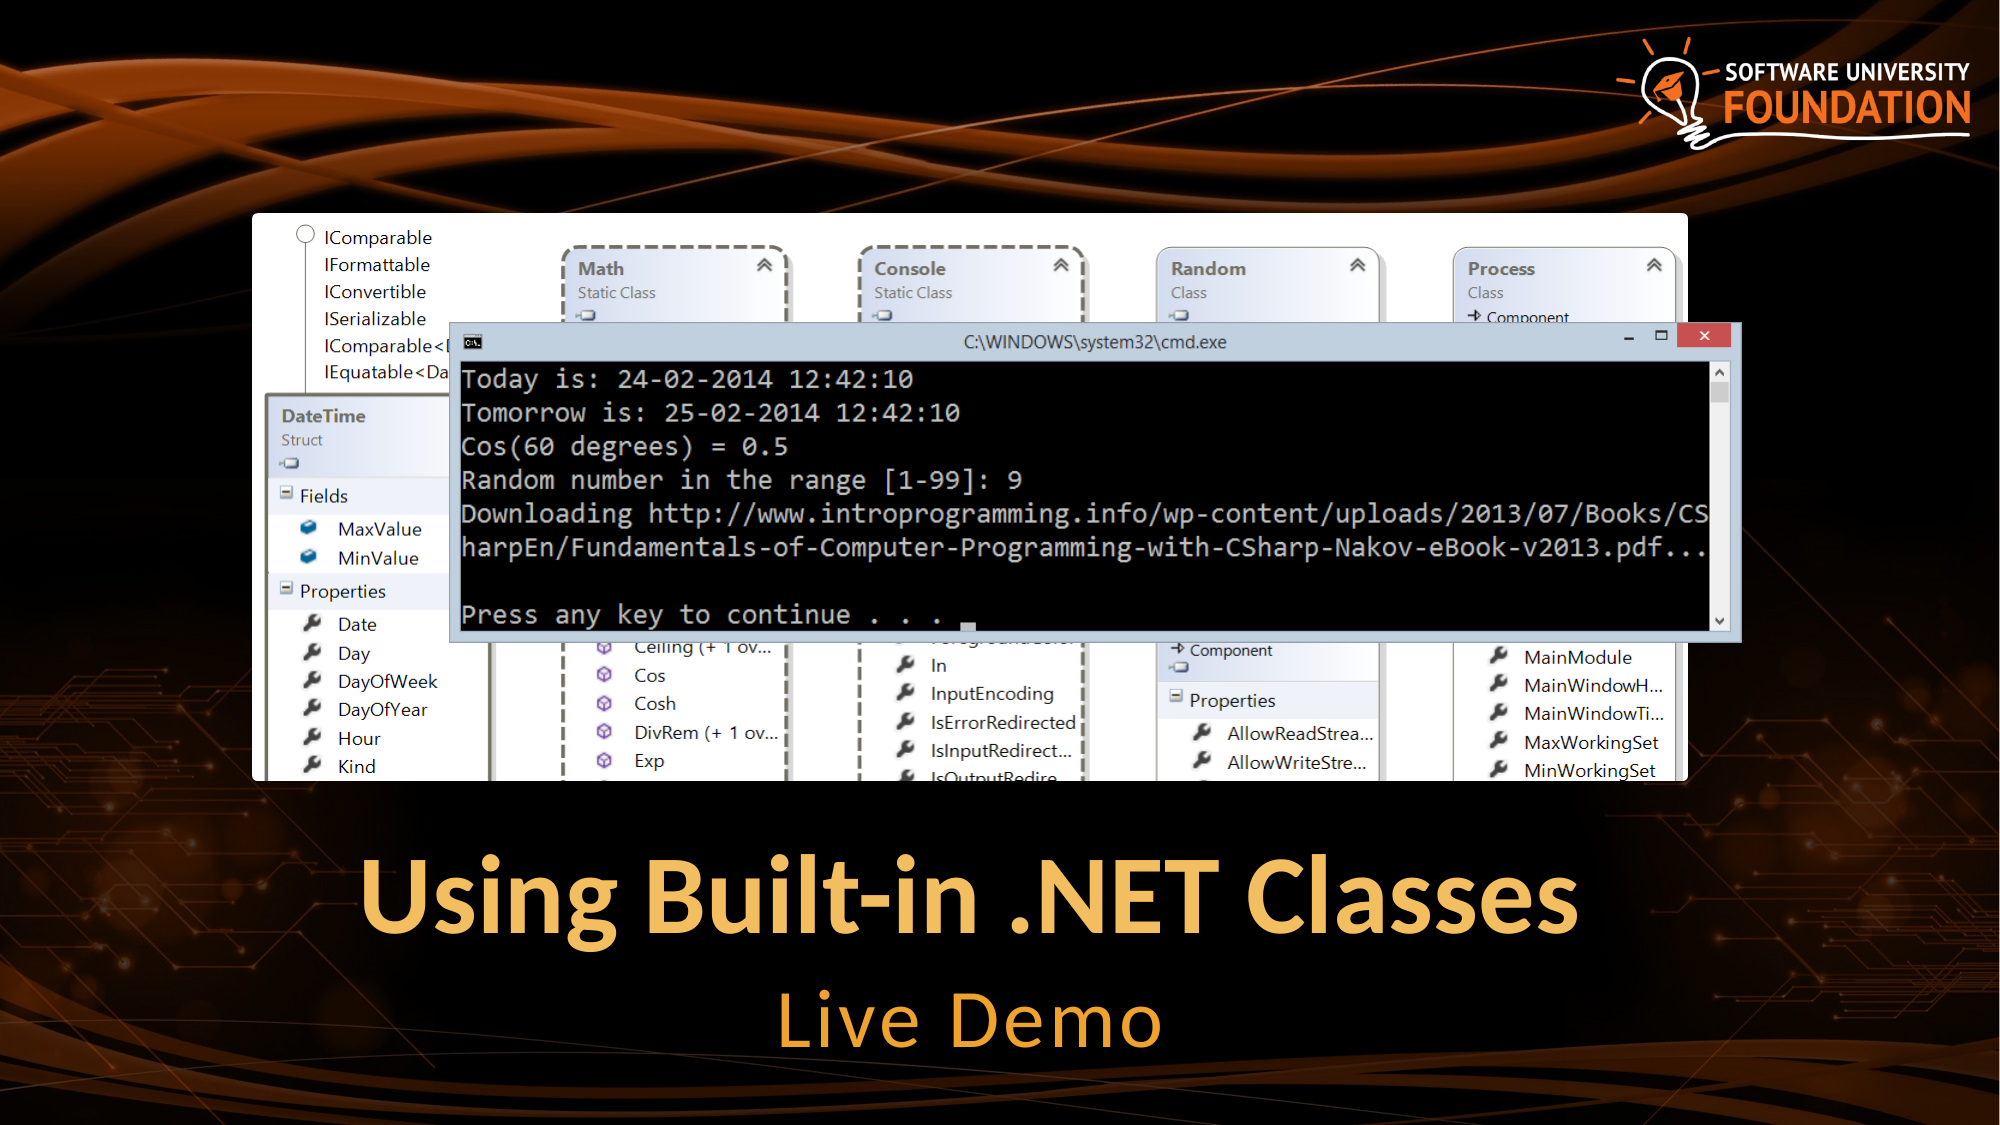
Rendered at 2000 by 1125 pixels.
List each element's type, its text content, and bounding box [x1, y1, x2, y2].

title Using Built-in .NET Classes [237, 834, 1704, 953]
picture [0, 0, 2000, 1125]
list Live Demo [237, 953, 1704, 1072]
